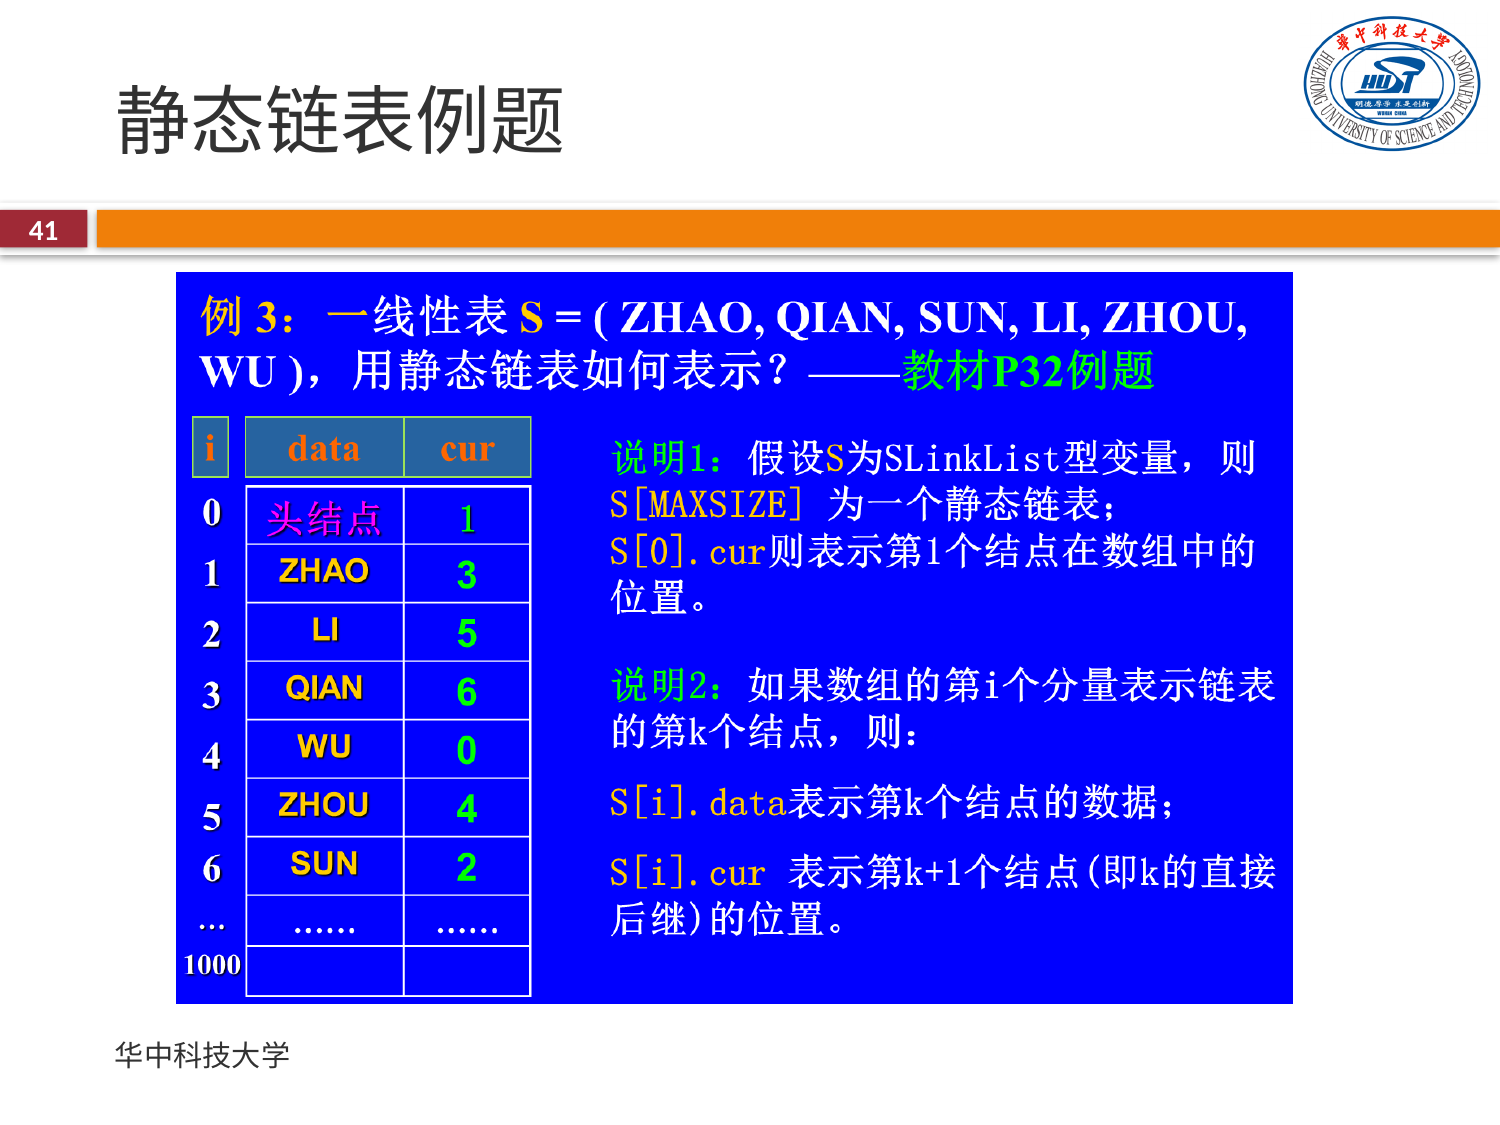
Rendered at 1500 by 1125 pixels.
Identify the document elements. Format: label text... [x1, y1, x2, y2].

title 静态链表例题 [100, 37, 1438, 200]
slide_number 41 [0, 208, 88, 249]
picture [176, 272, 1293, 1004]
picture [1299, 12, 1488, 154]
footer 华中科技大学 [99, 1025, 990, 1085]
